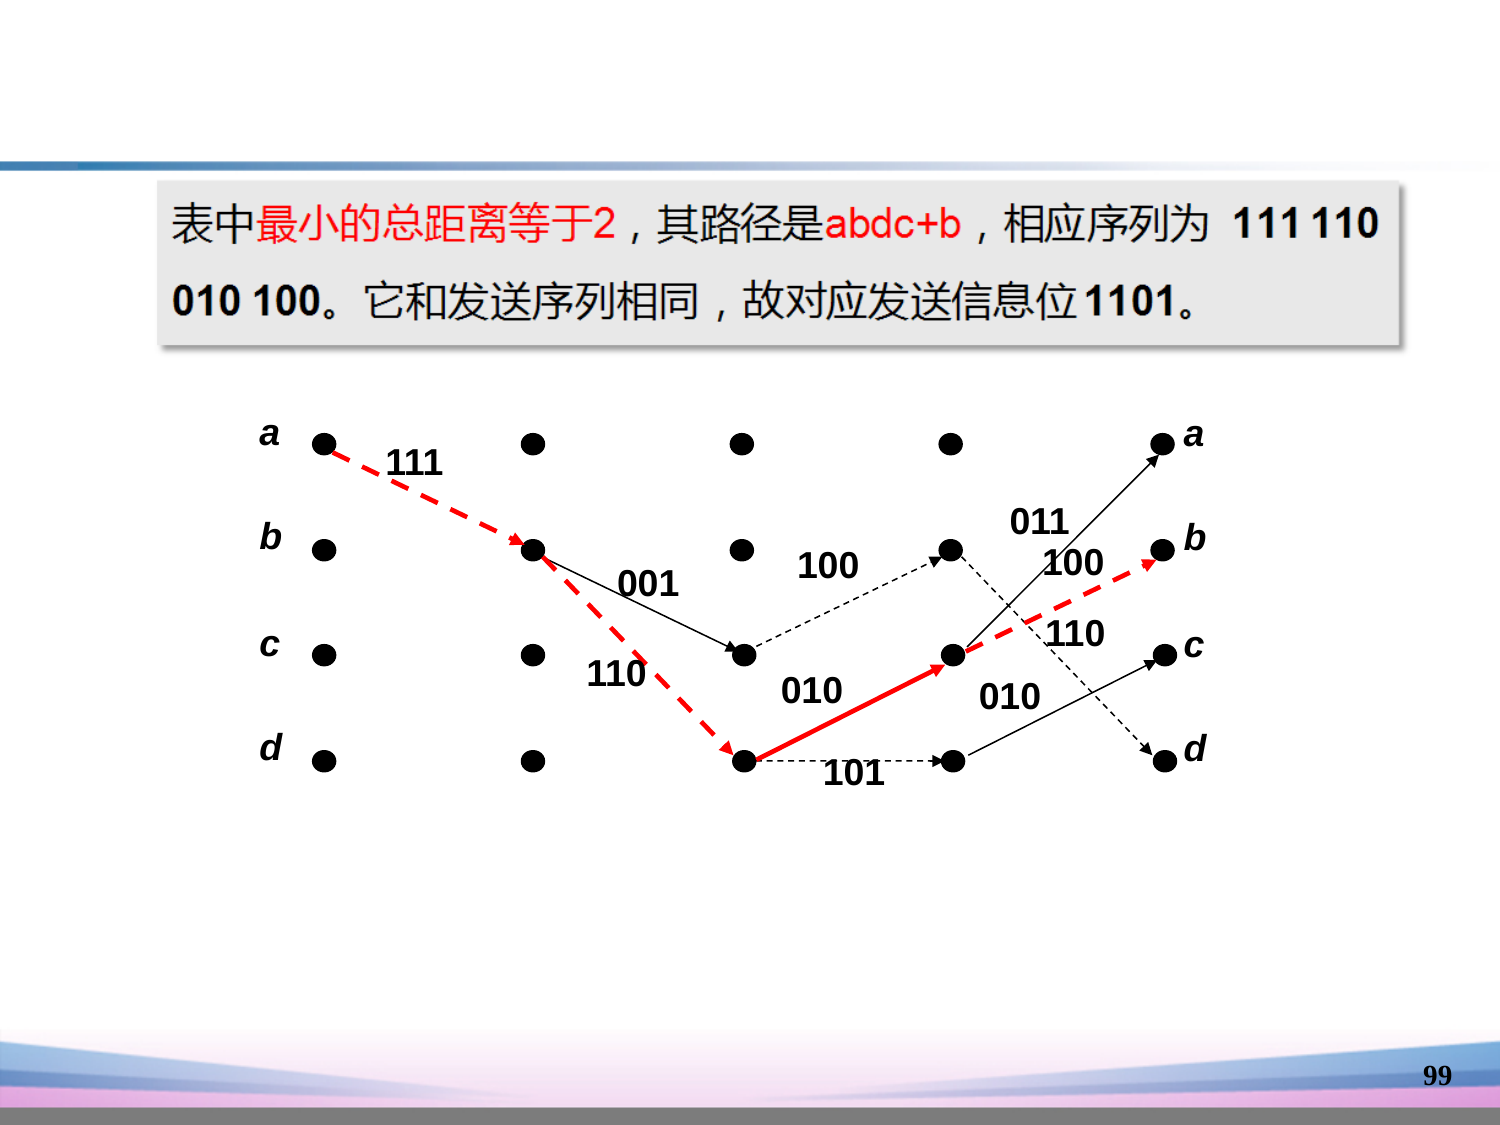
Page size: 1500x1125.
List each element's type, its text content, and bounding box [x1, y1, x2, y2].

picture [0, 0, 1500, 1125]
slide_number 99 [1154, 1023, 1468, 1100]
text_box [244, 399, 1250, 814]
